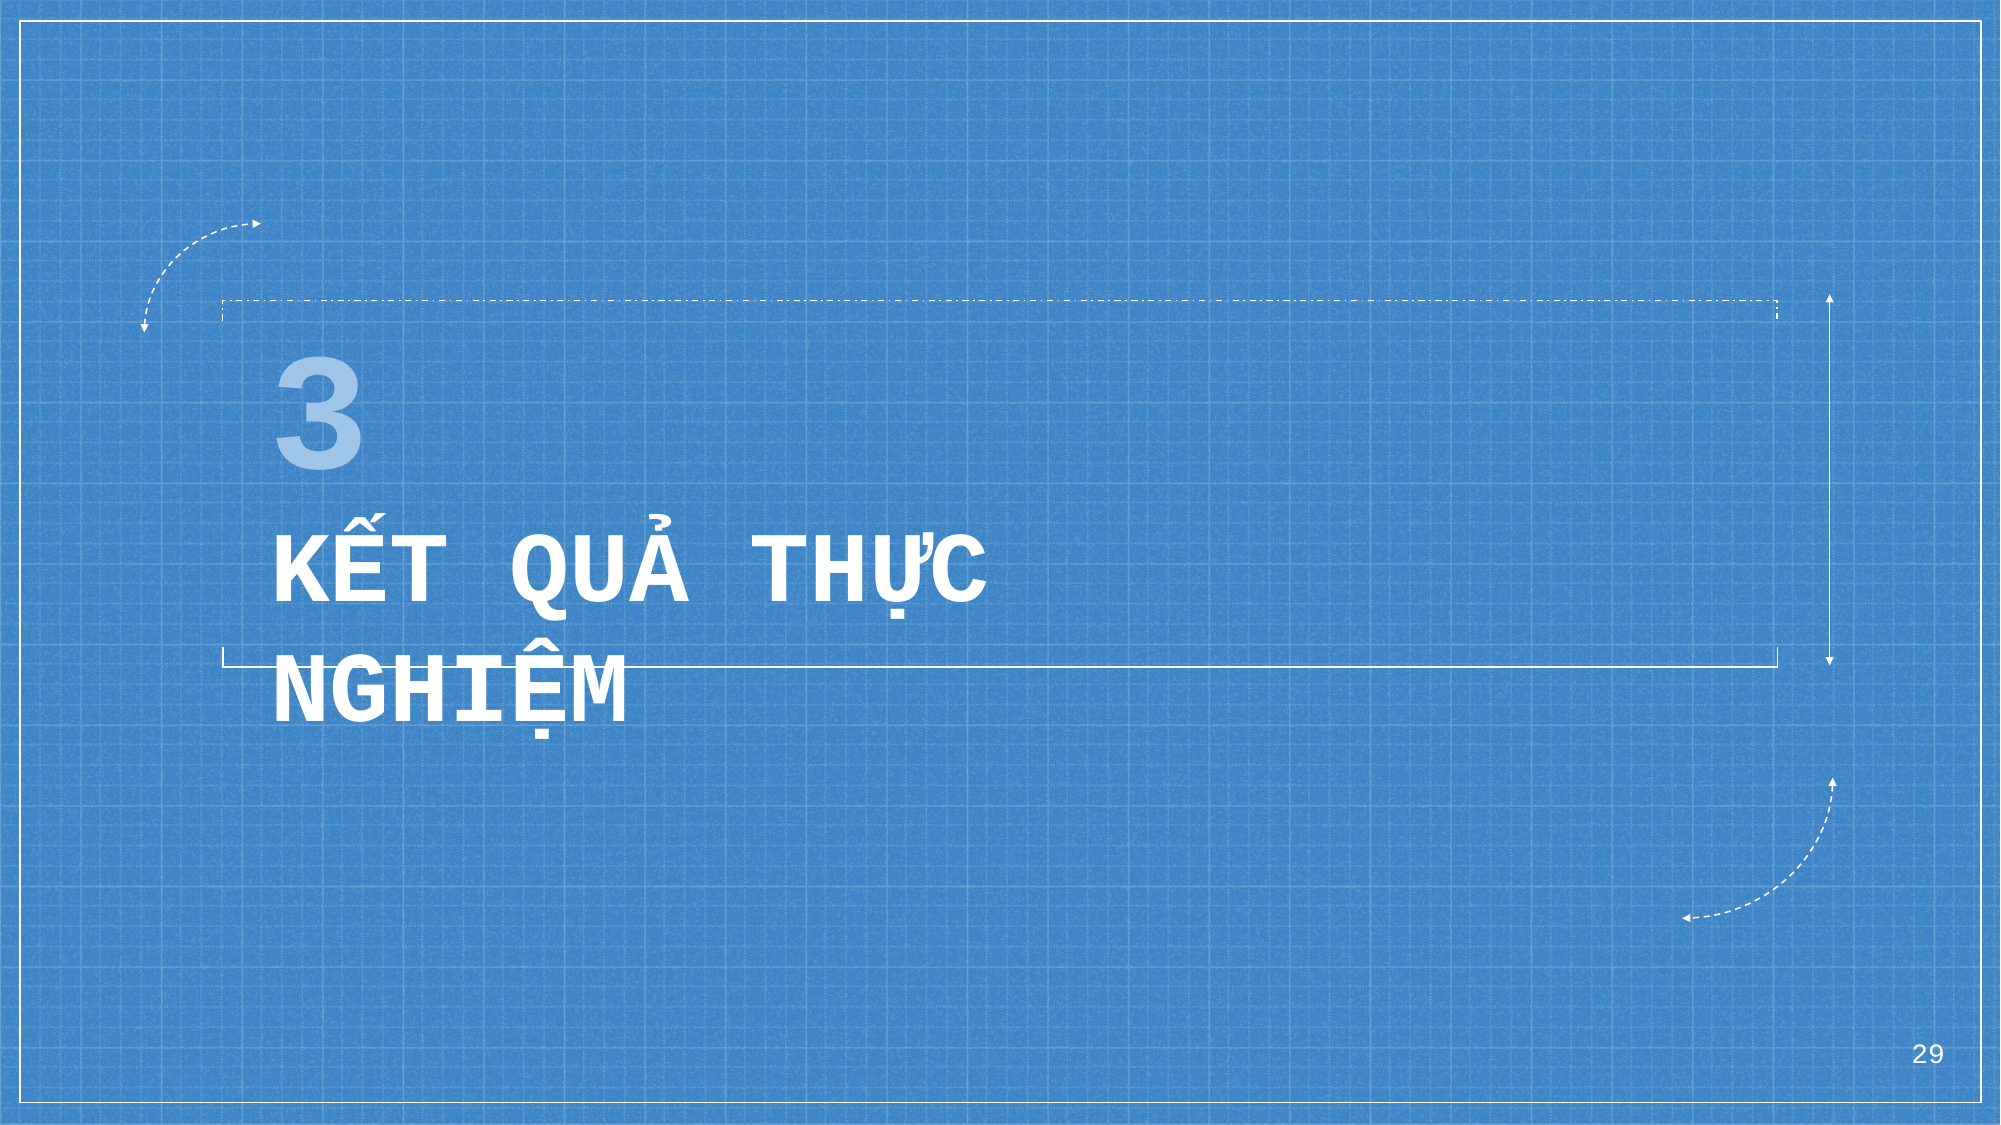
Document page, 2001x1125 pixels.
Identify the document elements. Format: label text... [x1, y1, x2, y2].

slide_number 29 [1864, 1015, 1966, 1079]
title KẾT QUẢ THỰC NGHIỆM [249, 481, 1313, 762]
text_box 3 [254, 294, 385, 509]
picture [0, 0, 2000, 1125]
